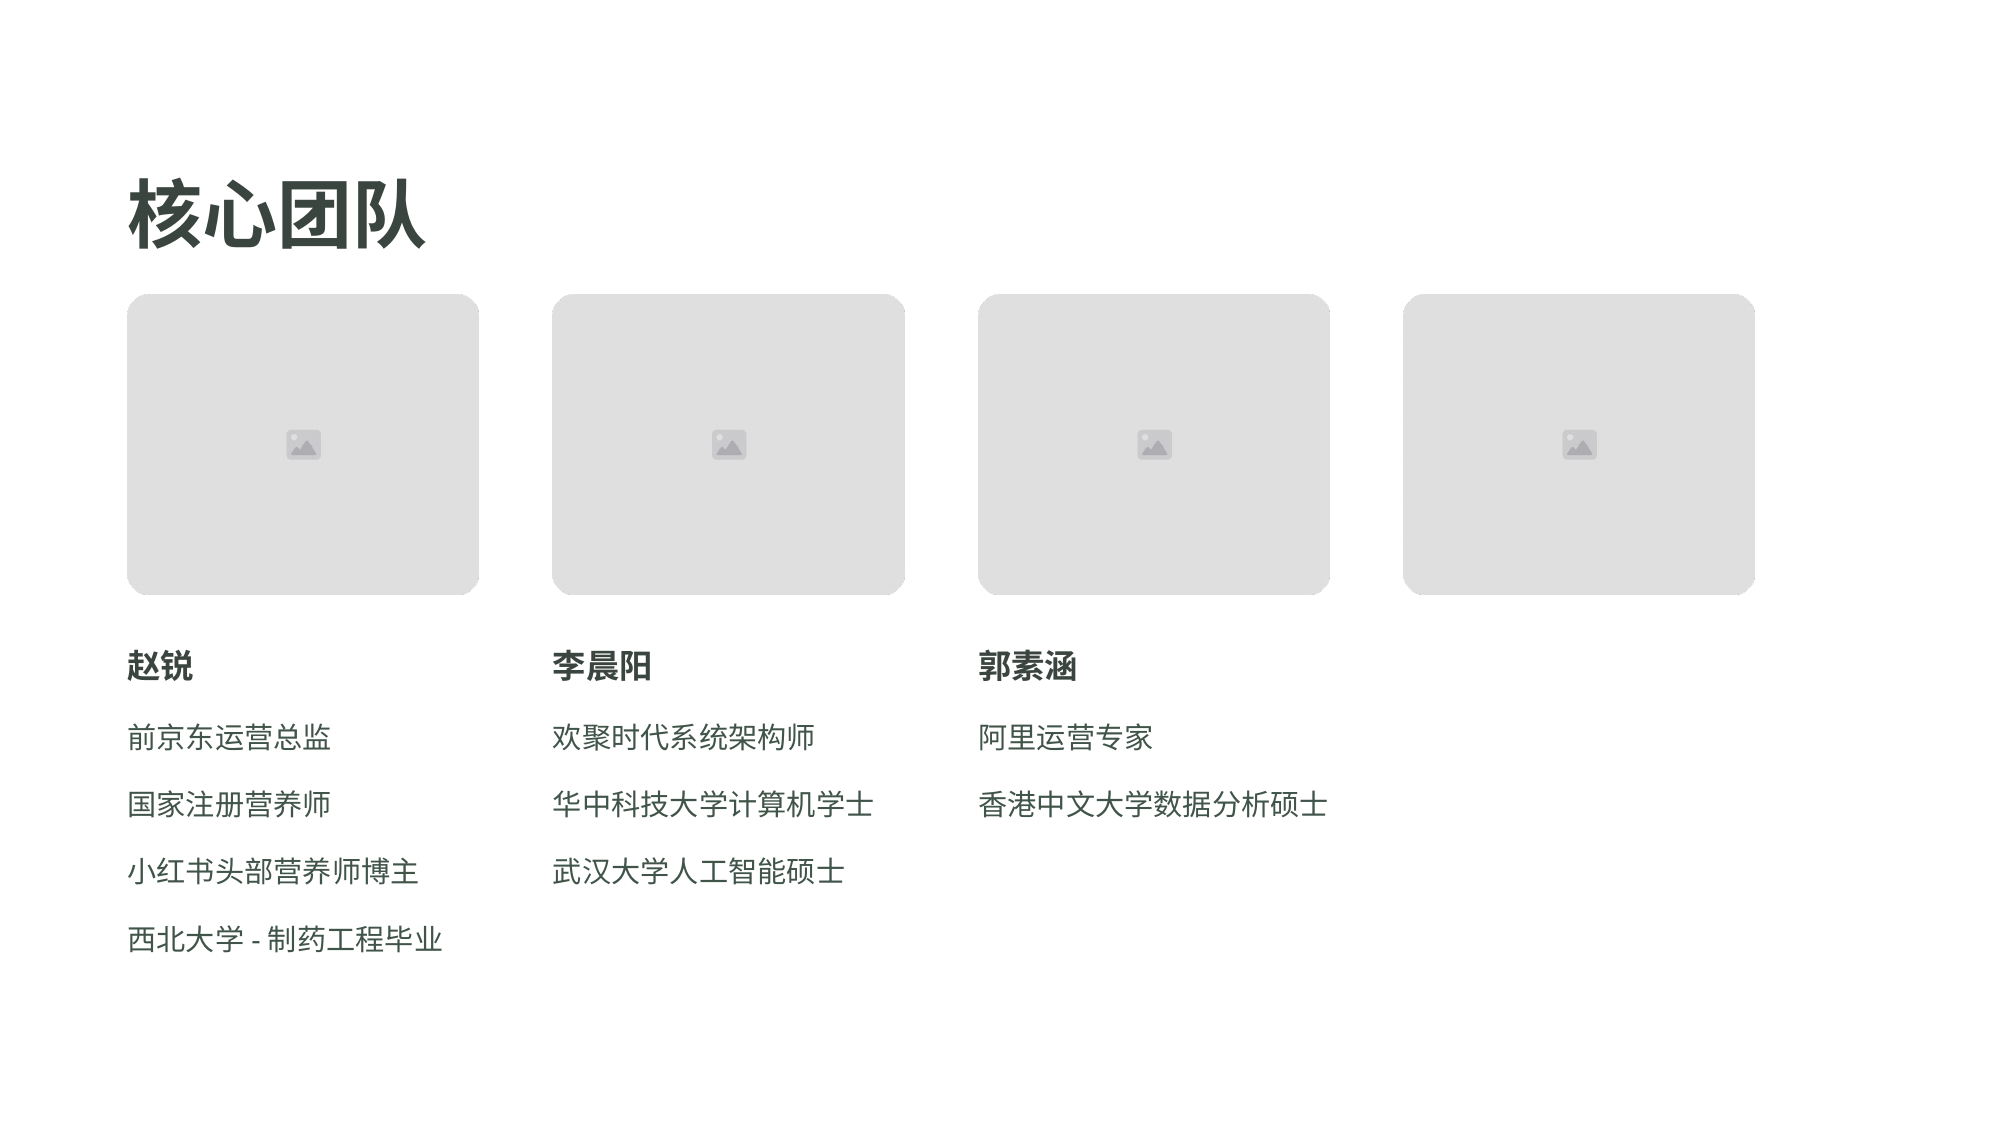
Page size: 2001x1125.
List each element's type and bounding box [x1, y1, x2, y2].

text_box [127, 134, 1755, 942]
